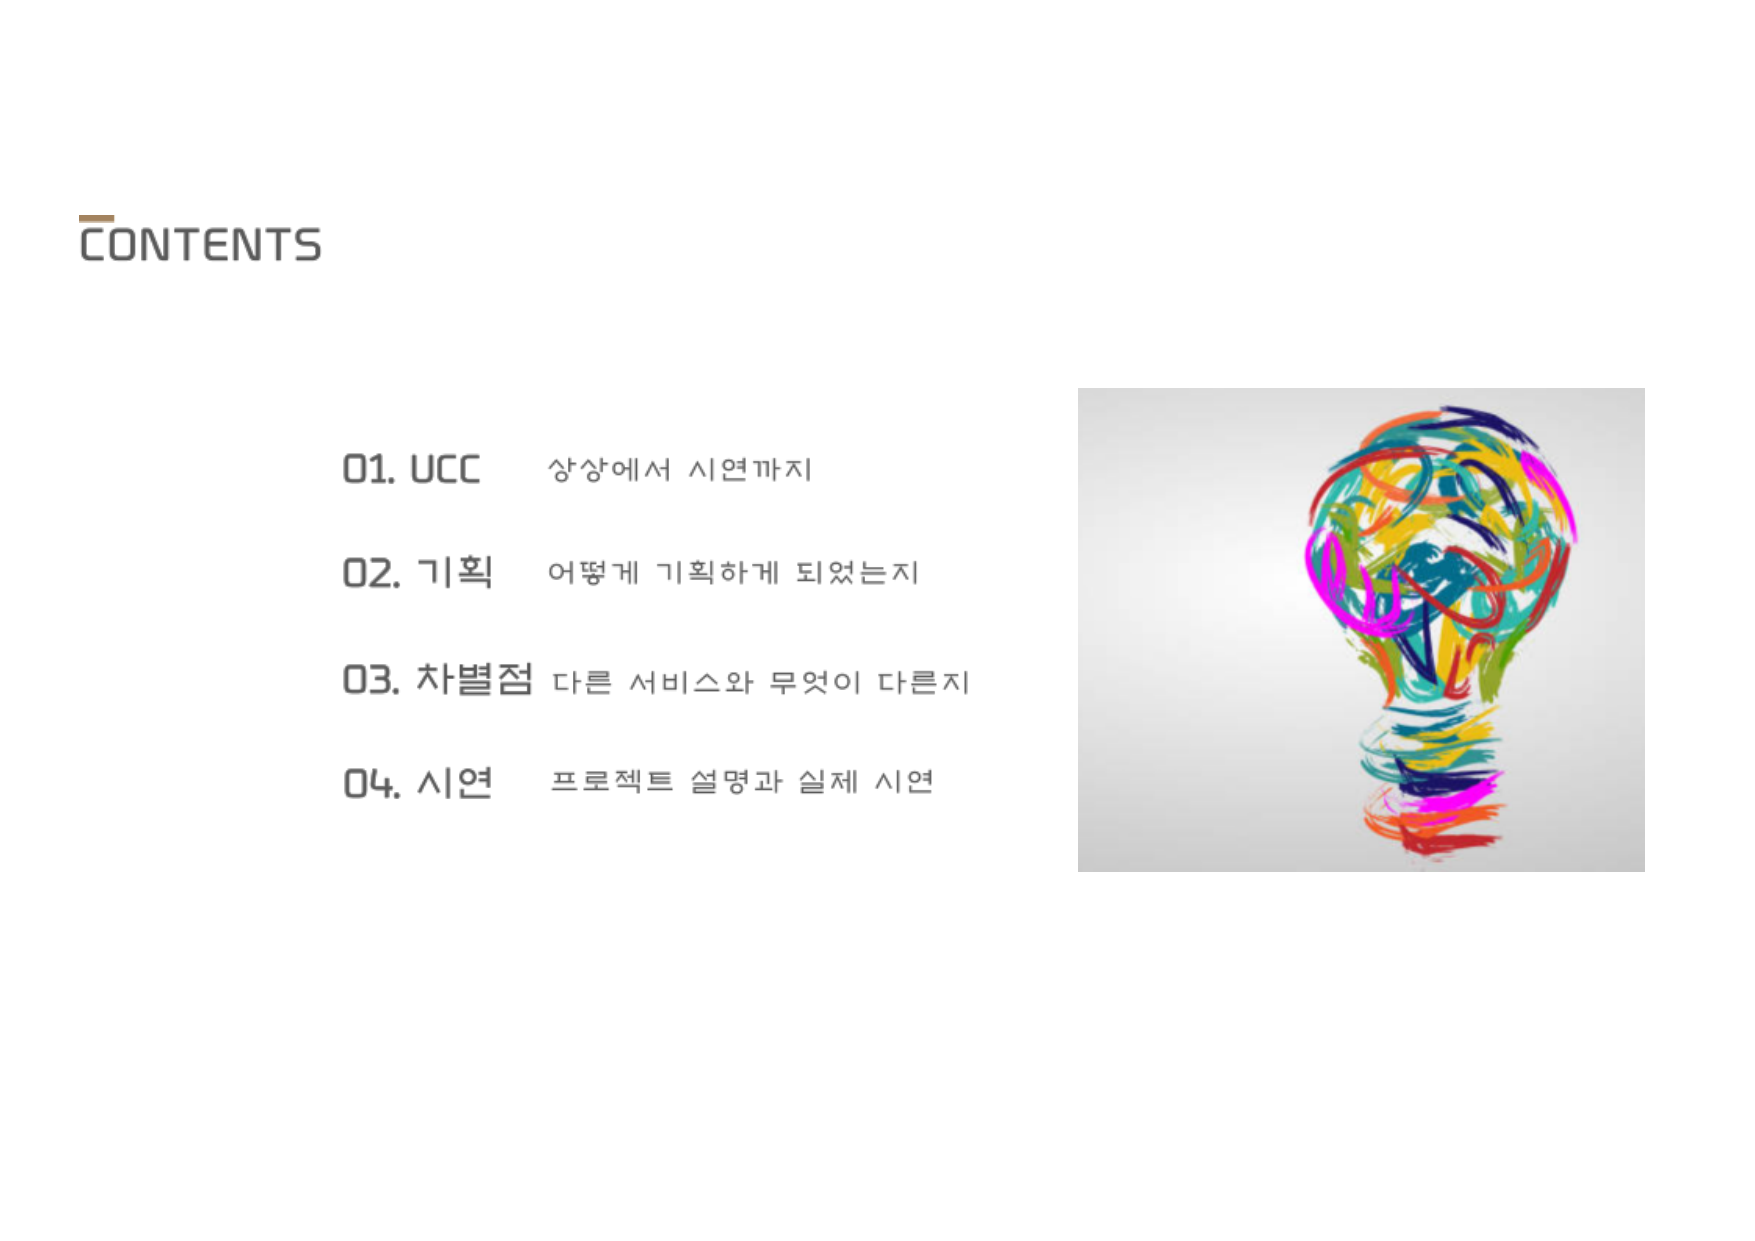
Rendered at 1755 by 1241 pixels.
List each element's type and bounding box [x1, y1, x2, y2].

text_box [1078, 388, 1645, 872]
picture [336, 435, 501, 503]
picture [544, 758, 948, 809]
picture [336, 750, 511, 818]
picture [336, 646, 982, 716]
text_box [79, 215, 116, 223]
picture [336, 539, 511, 609]
picture [541, 549, 932, 600]
picture [71, 206, 344, 284]
picture [541, 446, 824, 498]
